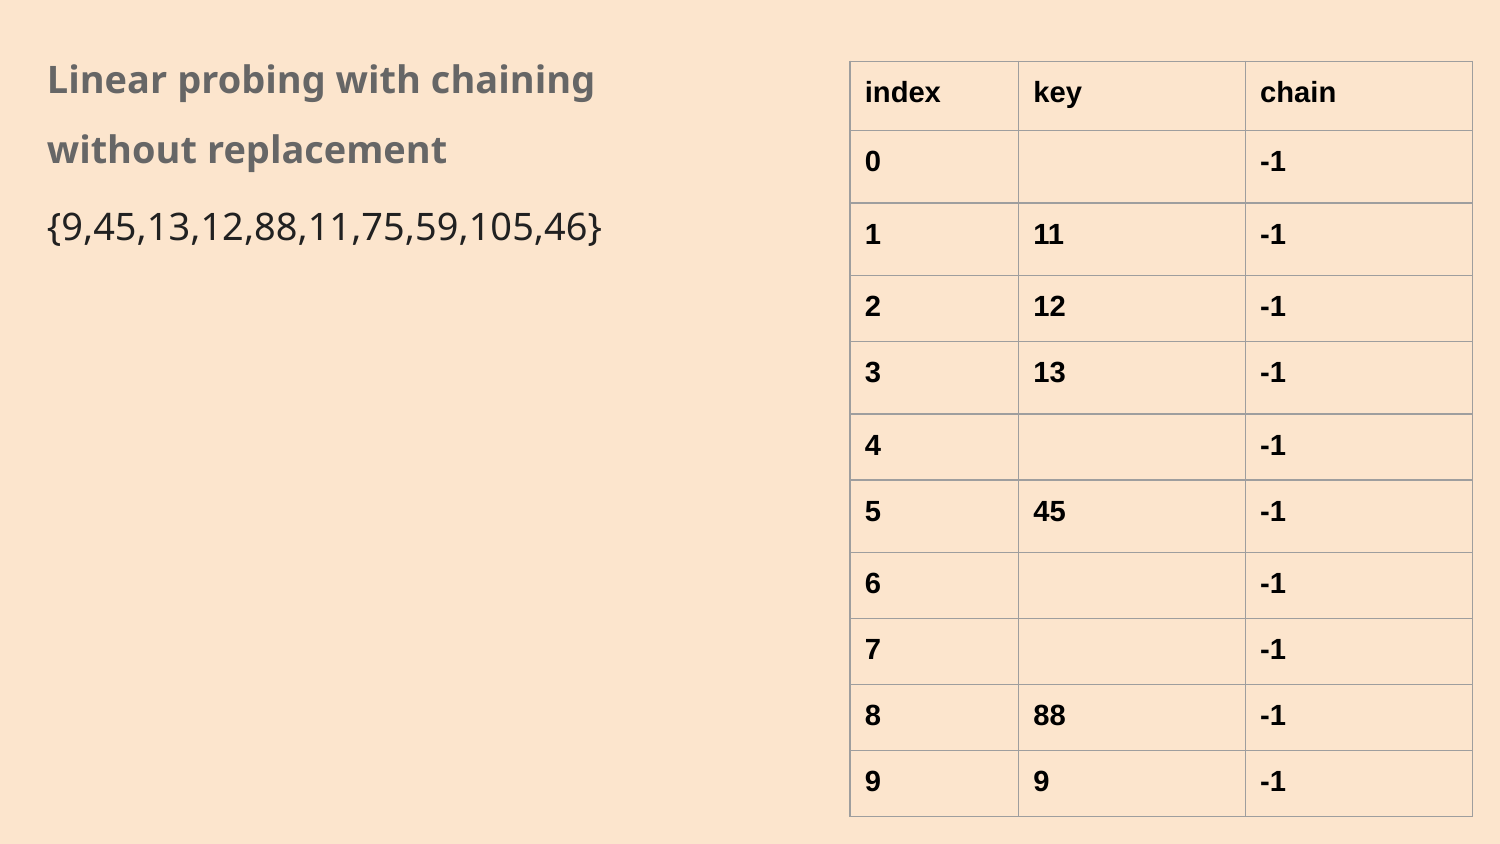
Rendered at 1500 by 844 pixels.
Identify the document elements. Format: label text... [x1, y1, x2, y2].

table_cell [1019, 553, 1245, 618]
table_cell 13 [1019, 342, 1245, 413]
table_cell [1019, 131, 1245, 202]
table_cell [1019, 415, 1245, 479]
table_cell 2 [851, 276, 1018, 341]
table_cell -1 [1246, 685, 1472, 750]
table_cell 5 [851, 481, 1018, 552]
table_cell -1 [1246, 553, 1472, 618]
table_header index [851, 62, 1018, 130]
table_cell 8 [851, 685, 1018, 750]
table_cell 11 [1019, 204, 1245, 275]
table_cell -1 [1246, 204, 1472, 275]
table_cell -1 [1246, 276, 1472, 341]
table_header key [1019, 62, 1245, 130]
table_cell 4 [851, 415, 1018, 479]
table_cell 6 [851, 553, 1018, 618]
title Linear probing with chaining without replacement {9,45,13,12,88,11,75,59,105,46} [31, 40, 1430, 172]
table_cell -1 [1246, 751, 1472, 816]
table_cell 9 [851, 751, 1018, 816]
table_header chain [1246, 62, 1472, 130]
table_cell 45 [1019, 481, 1245, 552]
table_cell 9 [1019, 751, 1245, 816]
table_cell -1 [1246, 481, 1472, 552]
table_cell 12 [1019, 276, 1245, 341]
table_cell [1019, 619, 1245, 684]
table_cell -1 [1246, 619, 1472, 684]
table_cell 0 [851, 131, 1018, 202]
table_cell -1 [1246, 415, 1472, 479]
table_cell -1 [1246, 342, 1472, 413]
table_cell 3 [851, 342, 1018, 413]
table_cell 7 [851, 619, 1018, 684]
table_cell -1 [1246, 131, 1472, 202]
table_cell 88 [1019, 685, 1245, 750]
table_cell 1 [851, 204, 1018, 275]
